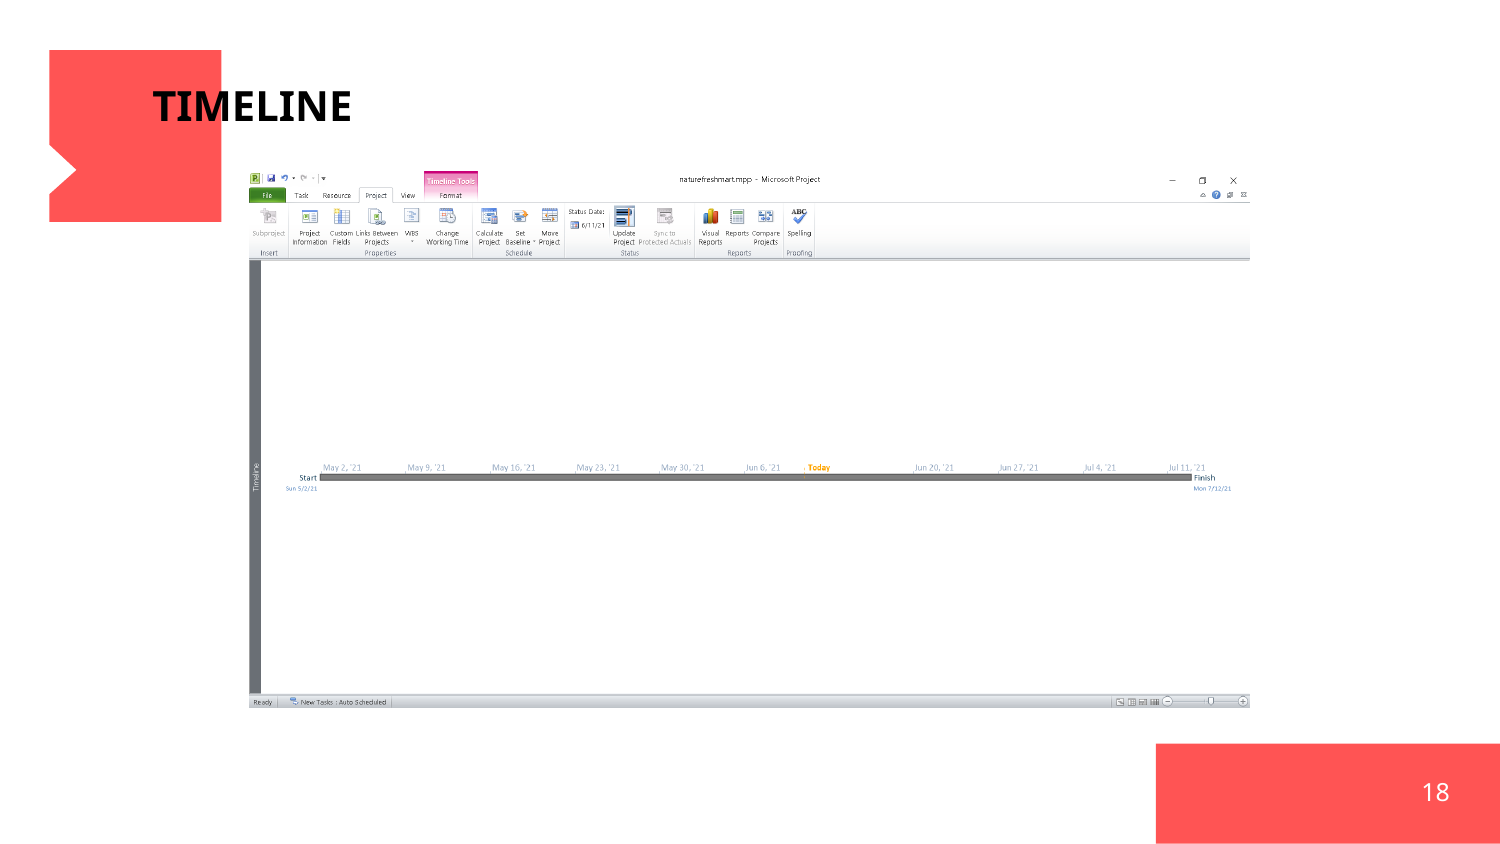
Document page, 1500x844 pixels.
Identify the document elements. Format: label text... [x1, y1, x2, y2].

slide_number 18 [1350, 743, 1450, 844]
picture [249, 171, 1250, 708]
text_box TIMELINE [137, 71, 1225, 137]
